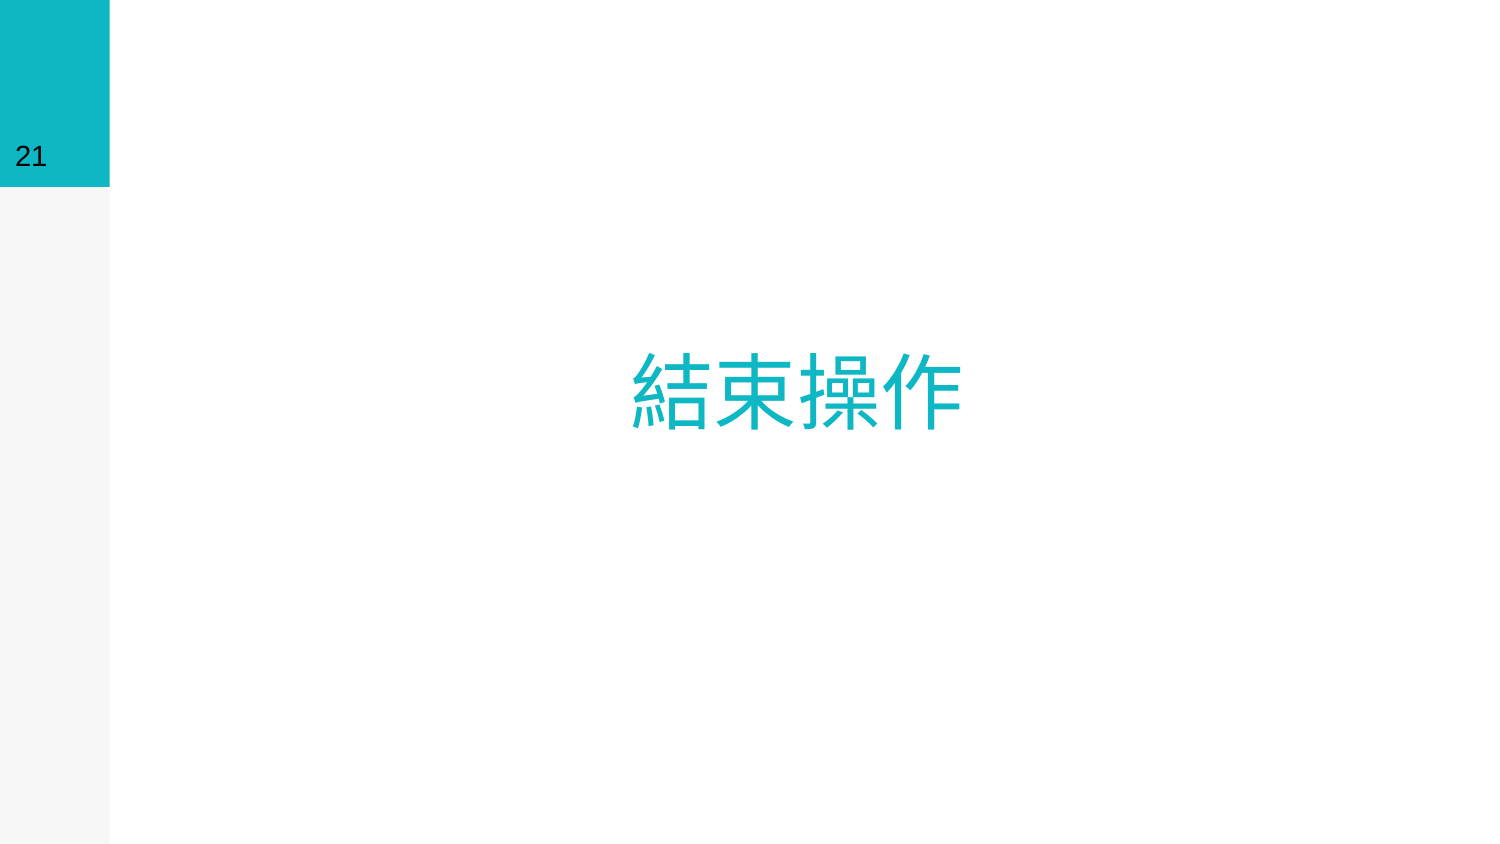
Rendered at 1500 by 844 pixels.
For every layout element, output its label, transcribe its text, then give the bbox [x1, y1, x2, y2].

title 結束操作 [277, 268, 1317, 456]
slide_number 21 [0, 0, 110, 187]
